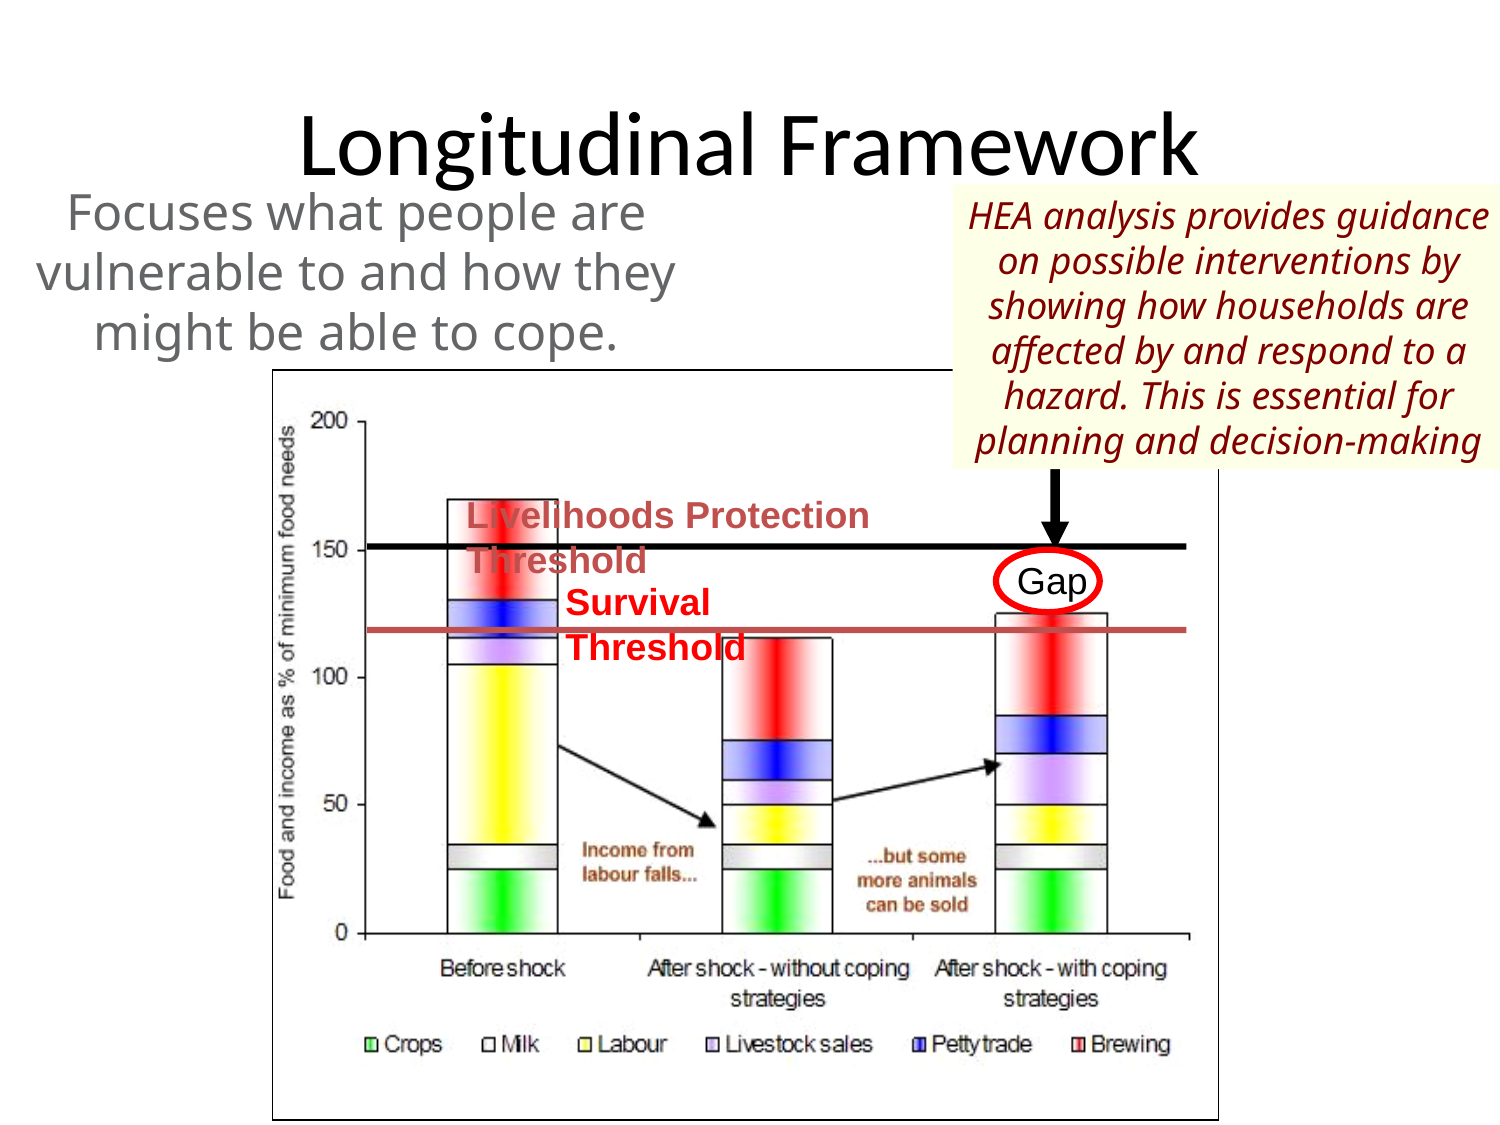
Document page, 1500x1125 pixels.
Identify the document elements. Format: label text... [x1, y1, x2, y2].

title Longitudinal Framework [75, 45, 1425, 233]
picture [272, 370, 1217, 1100]
text_box HEA analysis provides guidance on possible interventions by showing how households are affected by and respond to a hazard. This is essential for planning and decision-making [952, 184, 1500, 470]
text_box Focuses what people are vulnerable to and how they might be able to cope. [0, 172, 714, 368]
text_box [995, 549, 1107, 613]
text_box [272, 1106, 1219, 1121]
